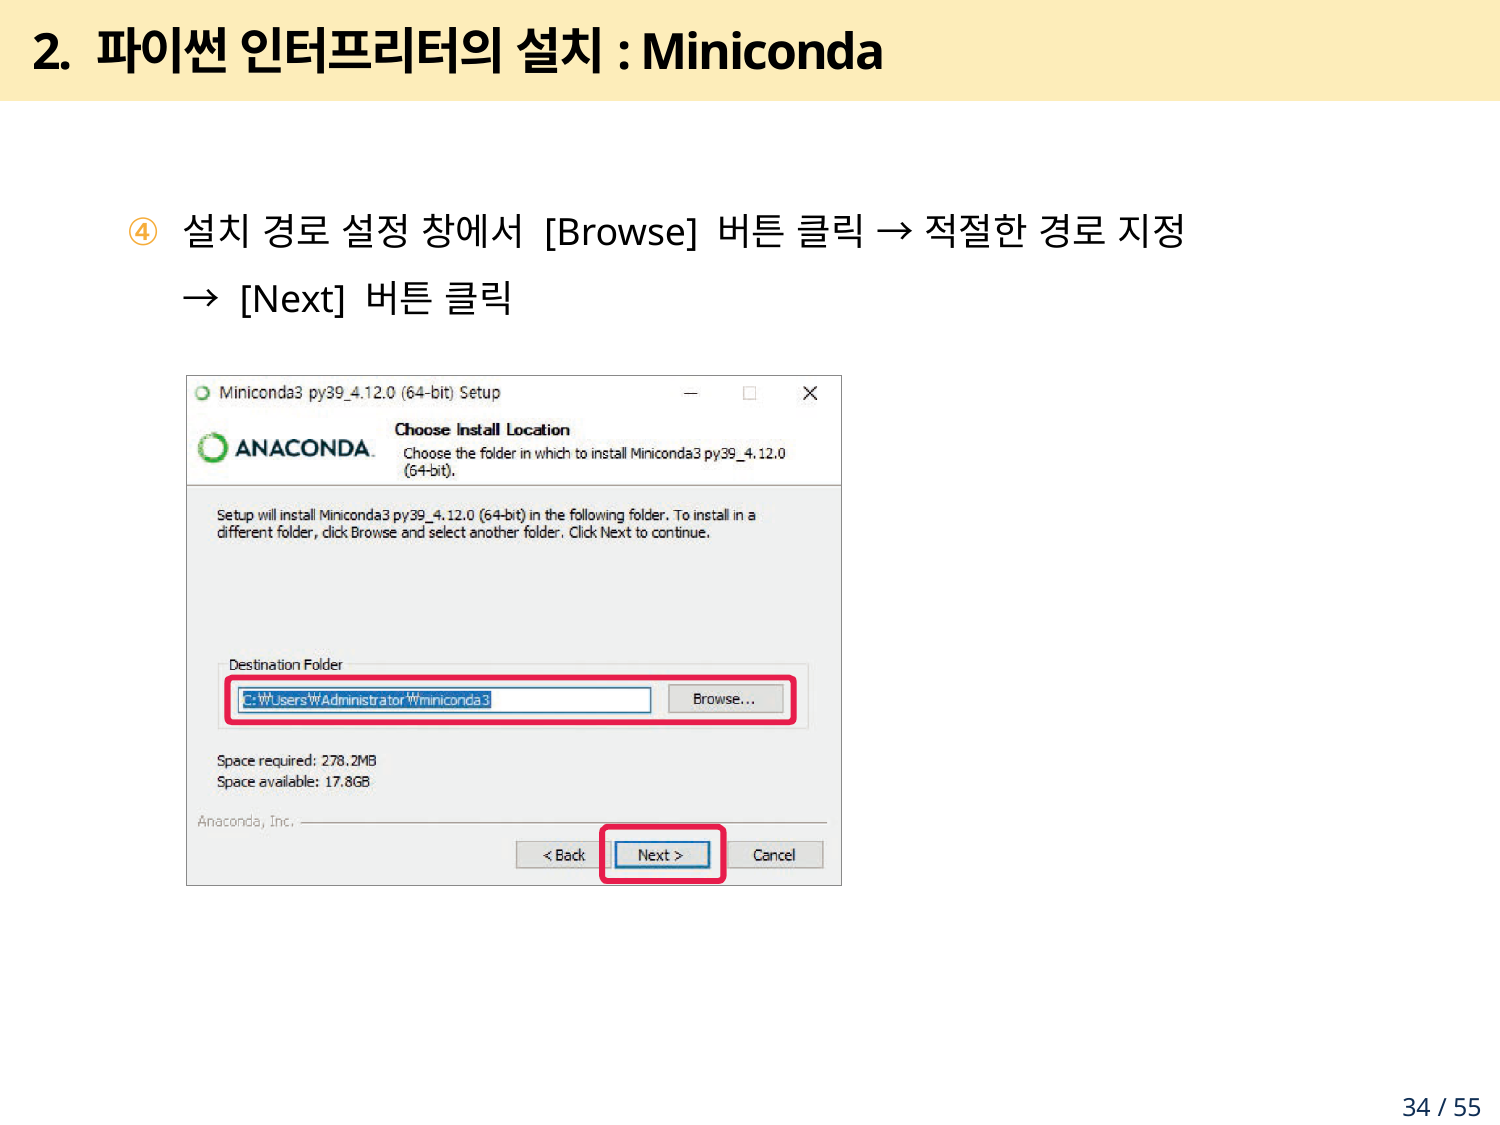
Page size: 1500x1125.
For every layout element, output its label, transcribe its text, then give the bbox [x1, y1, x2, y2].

picture [182, 373, 845, 891]
list 설치 경로 설정 창에서 [Browse] 버튼 클릭 → 적절한 경로 지정 → [Next] 버튼 클릭 [53, 125, 1425, 1005]
title 2. 파이썬 인터프리터의 설치: Miniconda [17, 10, 1295, 89]
